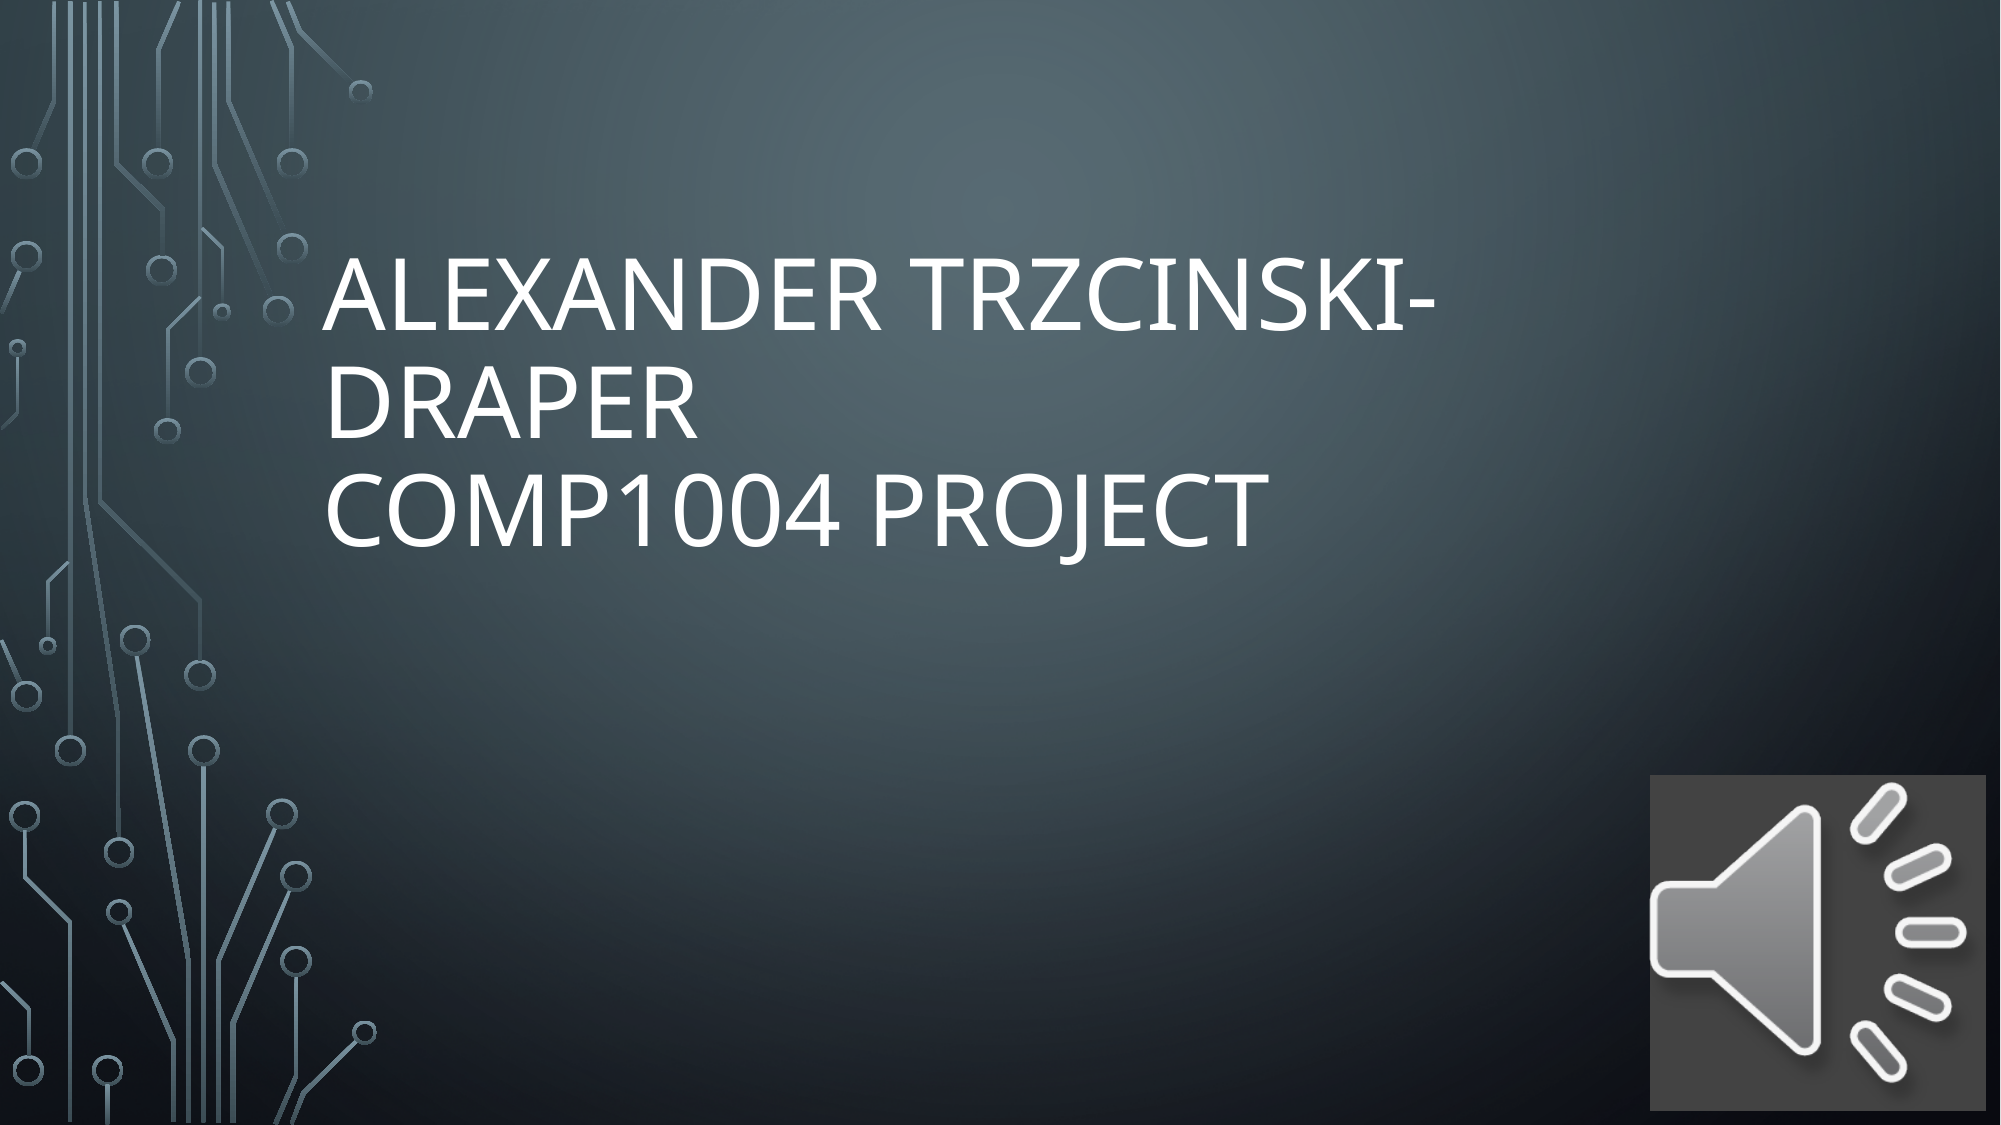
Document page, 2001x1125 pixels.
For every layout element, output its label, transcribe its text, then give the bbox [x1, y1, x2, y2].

title Alexander Trzcinski-draper comp1004 project [307, 184, 1750, 576]
picture [1648, 773, 1987, 1112]
